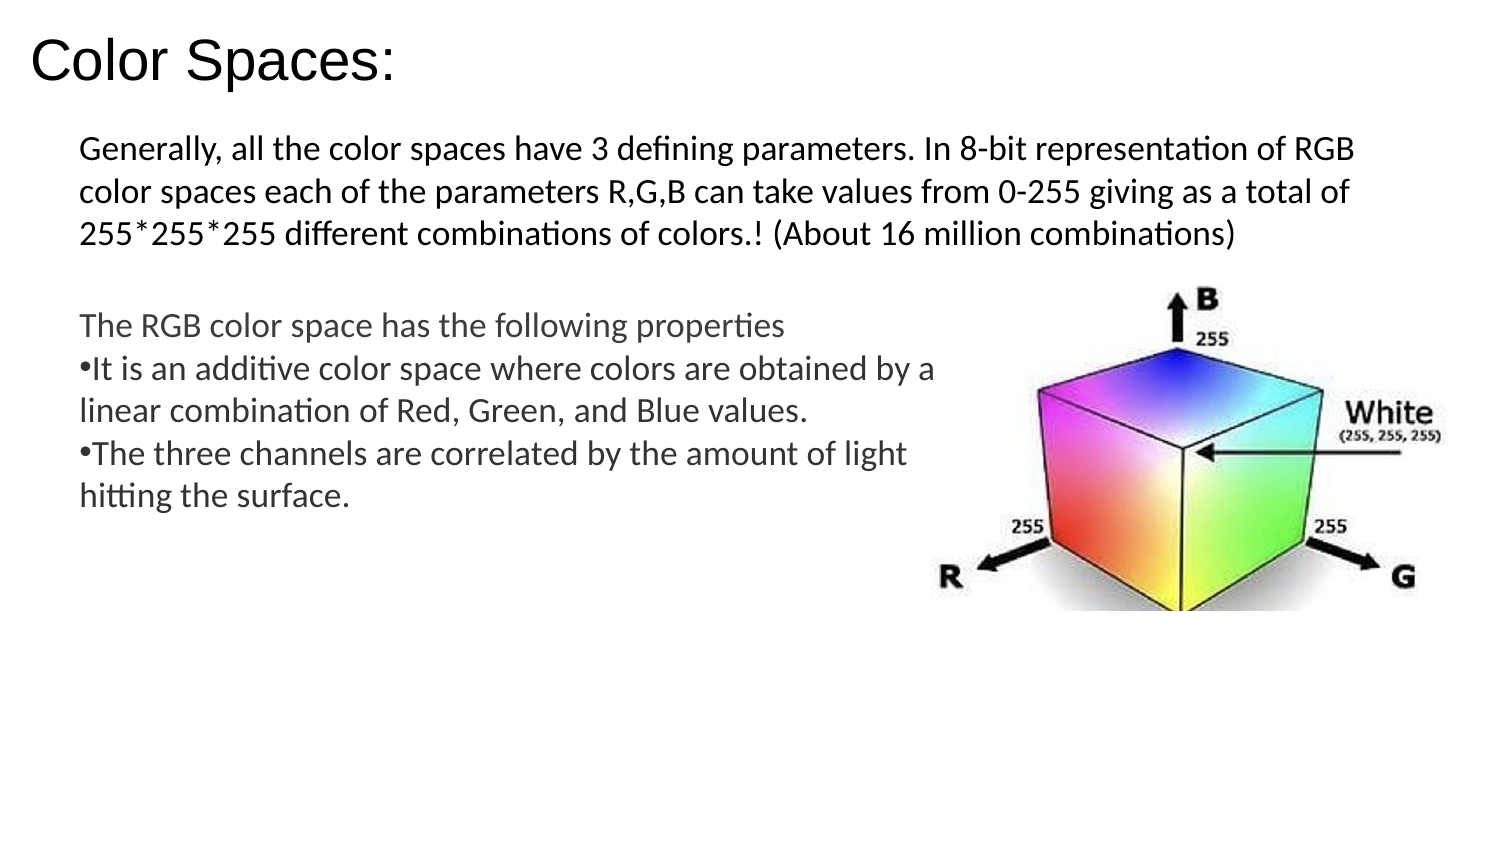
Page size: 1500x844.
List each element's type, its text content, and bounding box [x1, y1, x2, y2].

text_box The RGB color space has the following properties It is an additive color space where colors are obtained by a linear combination of Red, Green, and Blue values. The three channels are correlated by the amount of light hitting the surface. [68, 296, 918, 600]
picture [923, 284, 1454, 611]
text_box Generally, all the color spaces have 3 defining parameters. In 8-bit representation of RGB color spaces each of the parameters R,G,B can take values from 0-255 giving as a total of 255*255*255 different combinations of colors.! (About 16 million combinations) [68, 119, 1421, 296]
title Color Spaces: [18, 2, 1253, 120]
